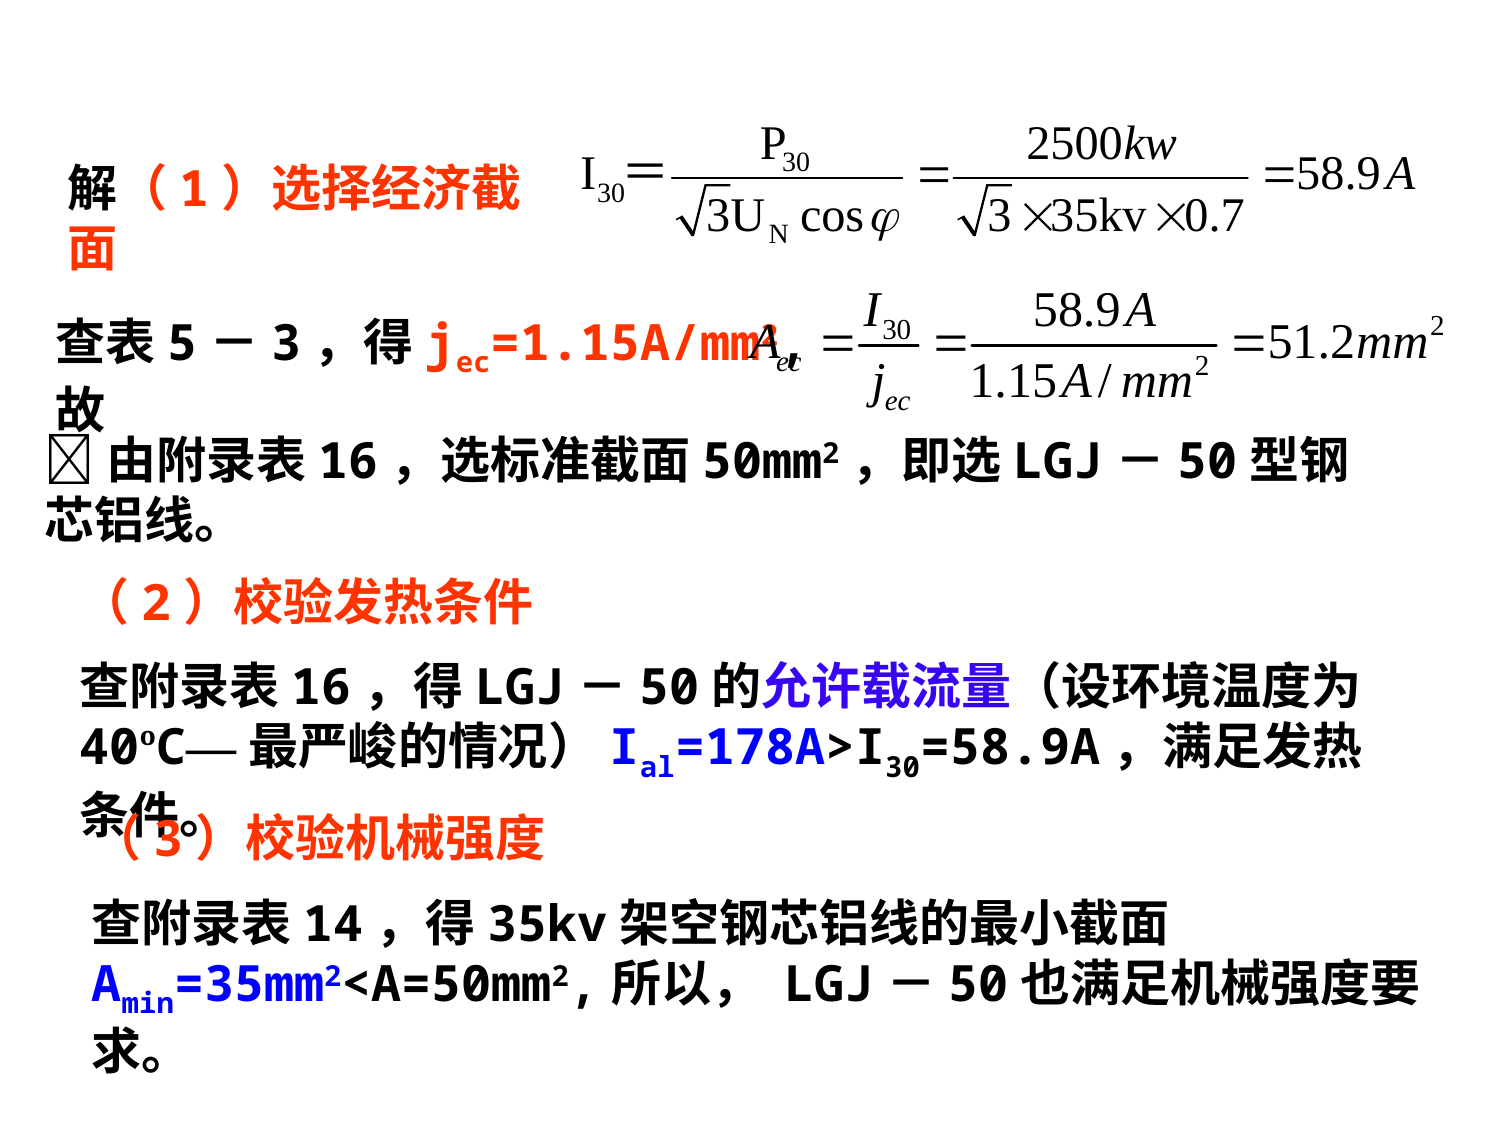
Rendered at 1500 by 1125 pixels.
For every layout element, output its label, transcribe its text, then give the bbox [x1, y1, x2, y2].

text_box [572, 113, 1424, 255]
text_box 解（1）选择经济截面 [53, 148, 579, 284]
text_box （3）校验机械强度 查附录表14，得35kv架空钢芯铝线的最小截面Amin=35mm2<A=50mm2,所以， LGJ－50也满足机械强度要求。 [76, 798, 1465, 1087]
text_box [738, 278, 1454, 422]
text_box （2）校验发热条件 查附录表16，得LGJ－50的允许载流量（设环境温度为40ºC—最严峻的情况）Ial=178A>I30=58.9A，满足发热条件。 [64, 562, 1412, 851]
text_box 查表5－3，得jec=1.15A/mm2,故 [41, 302, 732, 420]
text_box 由附录表16，选标准截面50mm2，即选LGJ－50型钢芯铝线。 [29, 420, 1412, 556]
